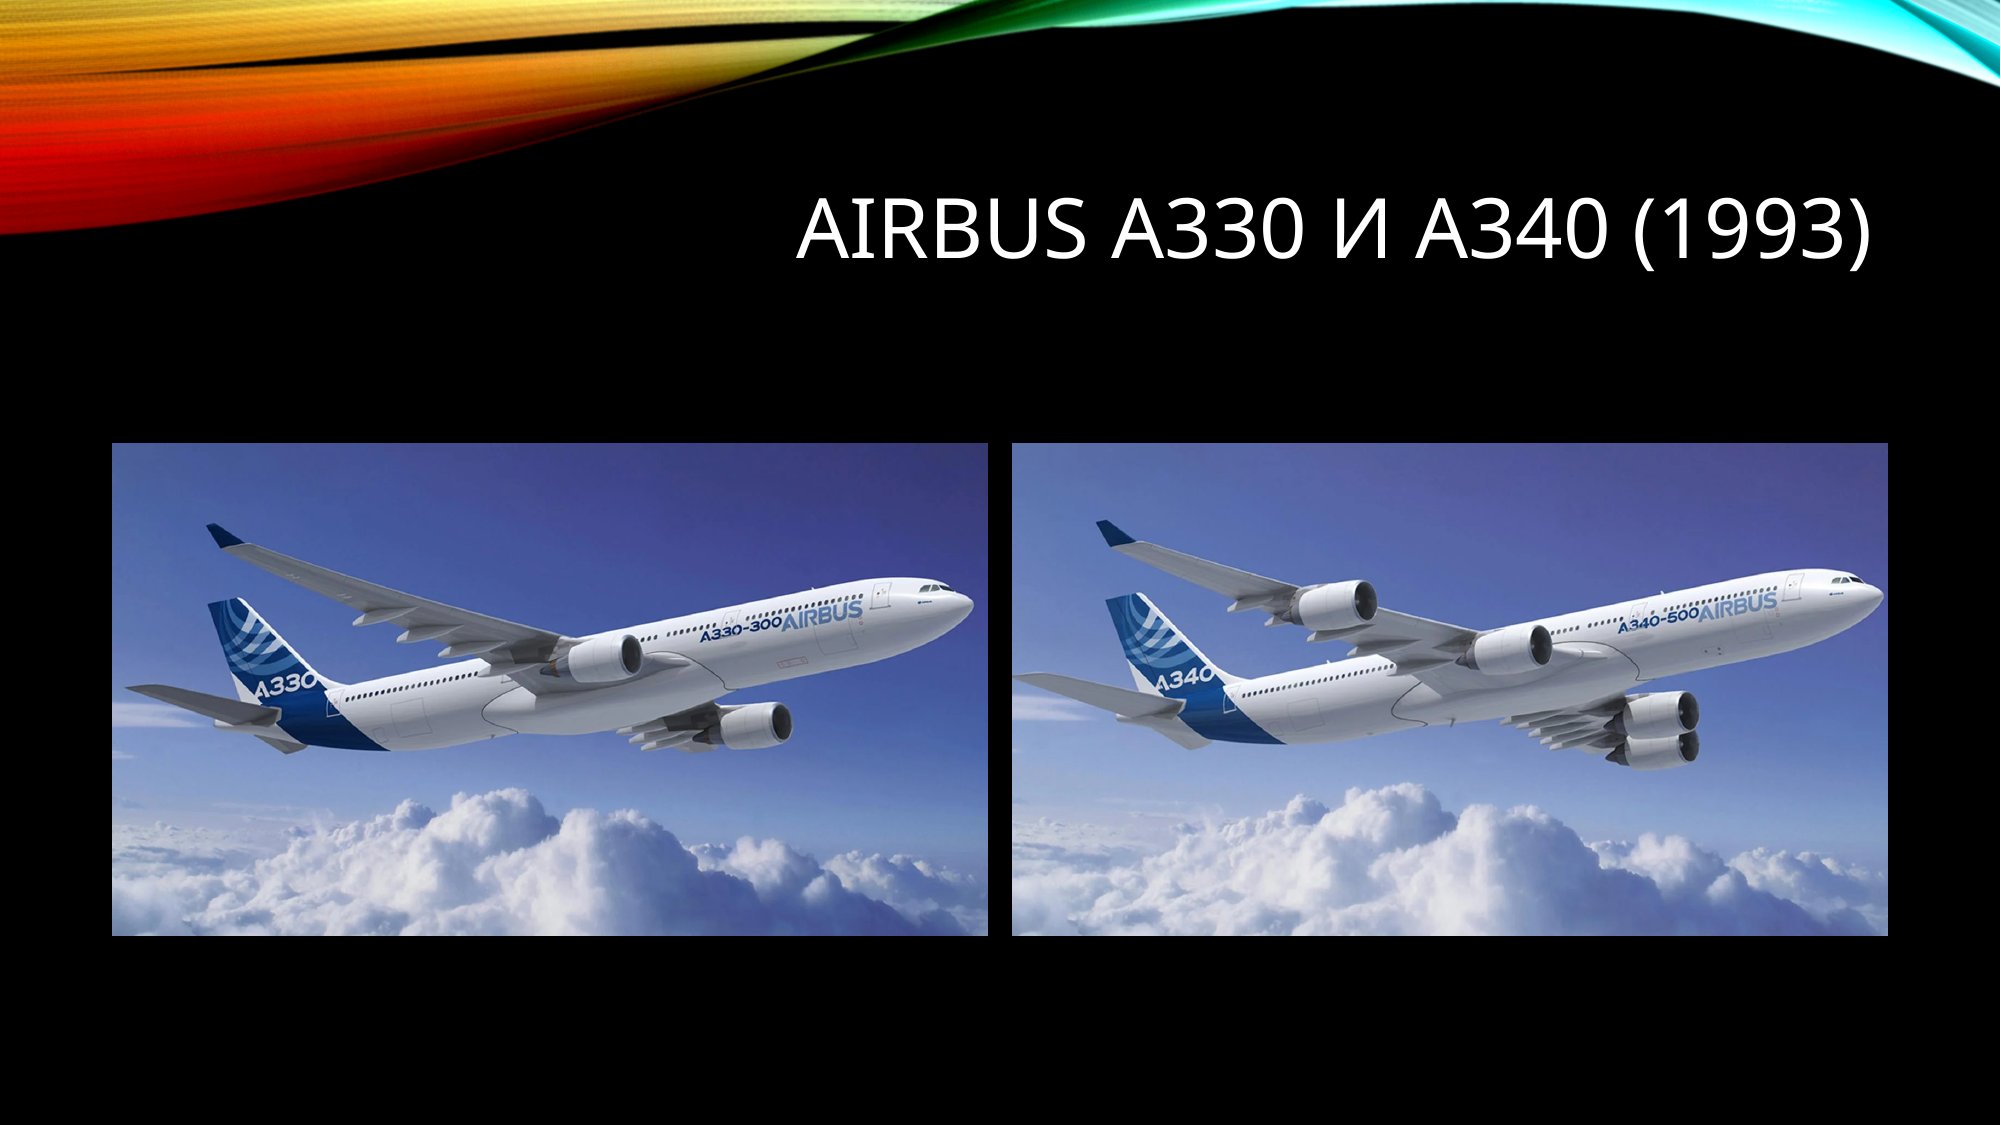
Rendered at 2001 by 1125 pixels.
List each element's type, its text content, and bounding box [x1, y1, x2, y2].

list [112, 443, 988, 937]
title Airbus A330 и A340 (1993) [474, 125, 1888, 338]
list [1012, 443, 1888, 937]
picture [0, 0, 2000, 237]
